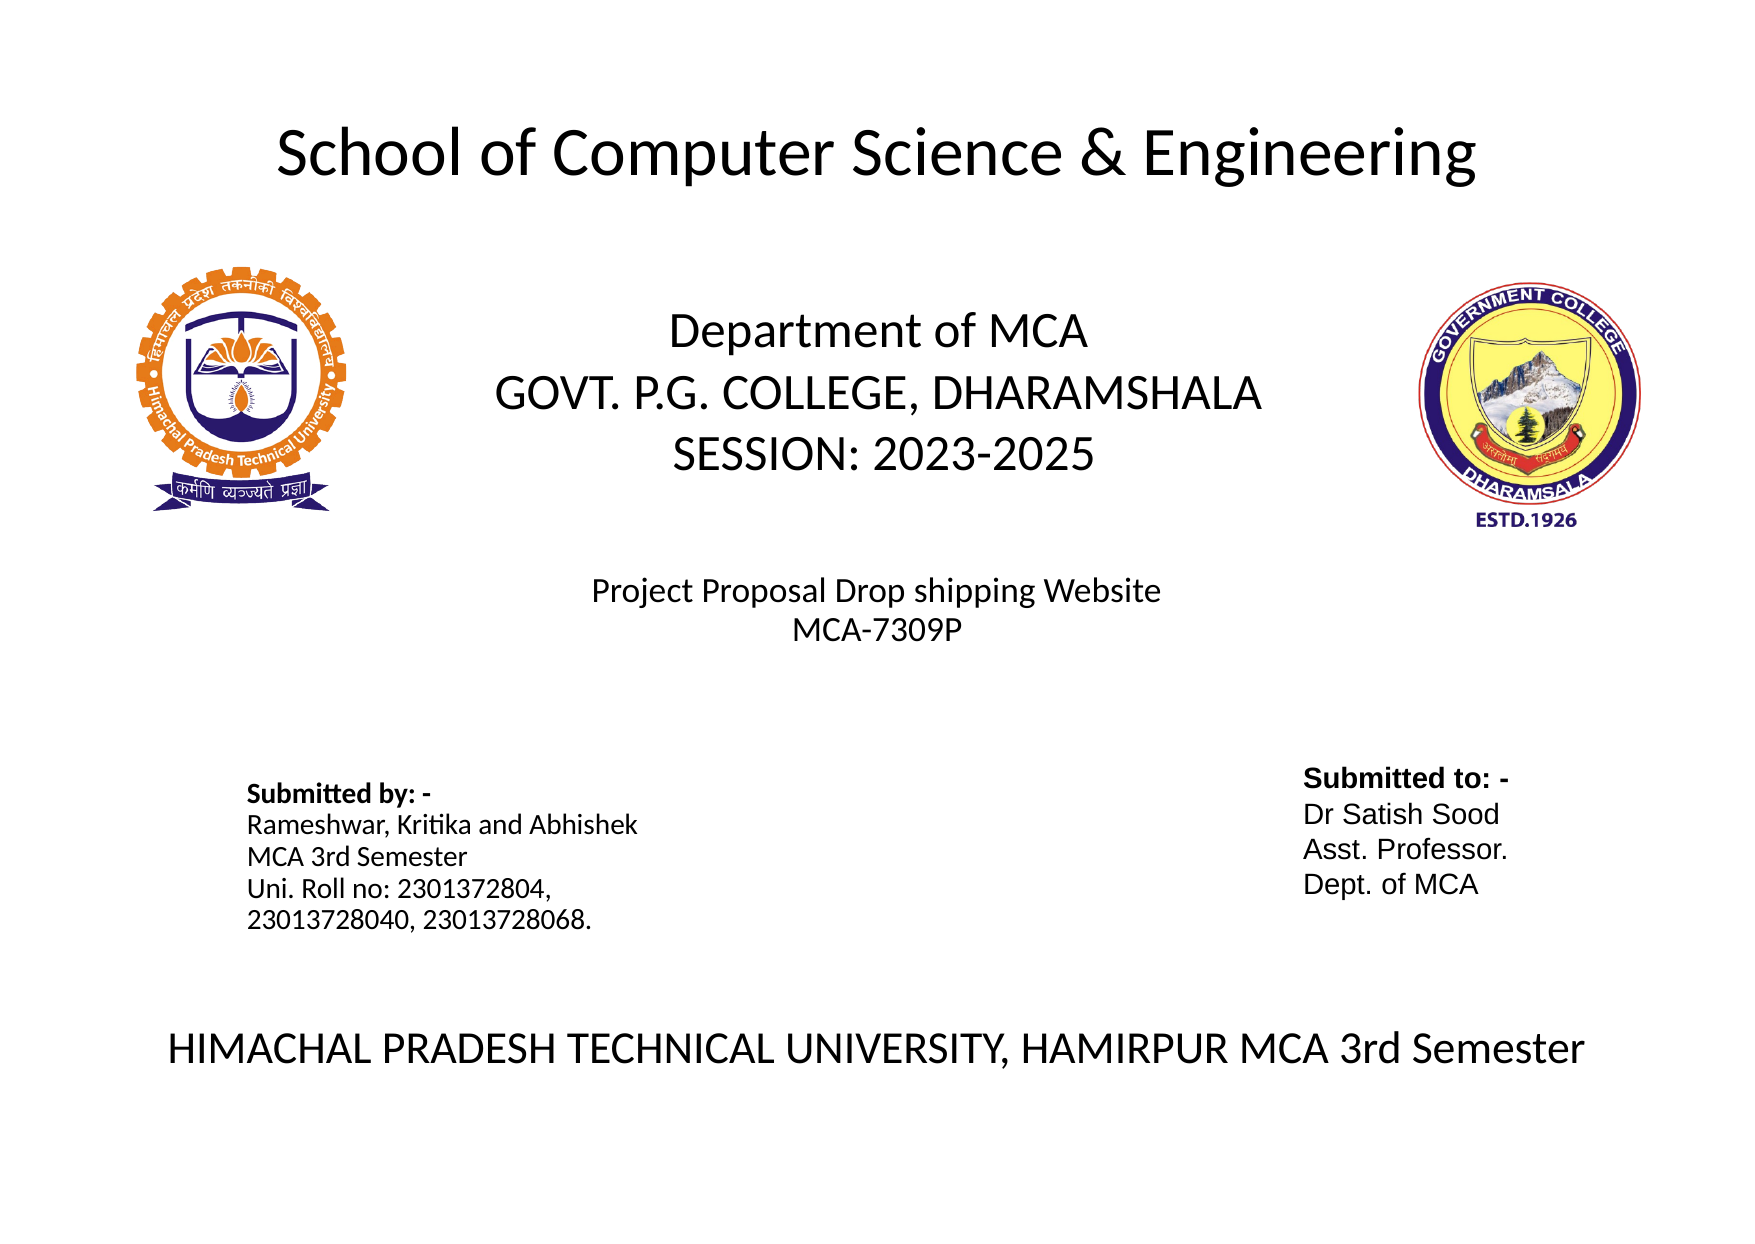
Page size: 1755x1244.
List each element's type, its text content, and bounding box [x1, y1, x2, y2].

text_box Submitted to: - Dr Satish Sood Asst. Professor. Dept. of MCA [1288, 752, 1541, 908]
picture [1414, 278, 1642, 533]
text_box HIMACHAL PRADESH TECHNICAL UNIVERSITY, HAMIRPUR MCA 3rd Semester [142, 1001, 1612, 1096]
text_box Submitted by: - Rameshwar, Kritika and Abhishek MCA 3rd Semester Uni. Roll no: 2301372804, 23013728040, 23013728068. [233, 729, 712, 985]
picture [112, 260, 369, 517]
text_box School of Computer Science & Engineering [241, 105, 1514, 200]
title Department of MCA GOVT. P.G. COLLEGE, DHARAMSHALA SESSION: 2023-2025 [374, 296, 1409, 492]
text_box Project Proposal Drop shipping Website MCA-7309P [574, 559, 1180, 685]
